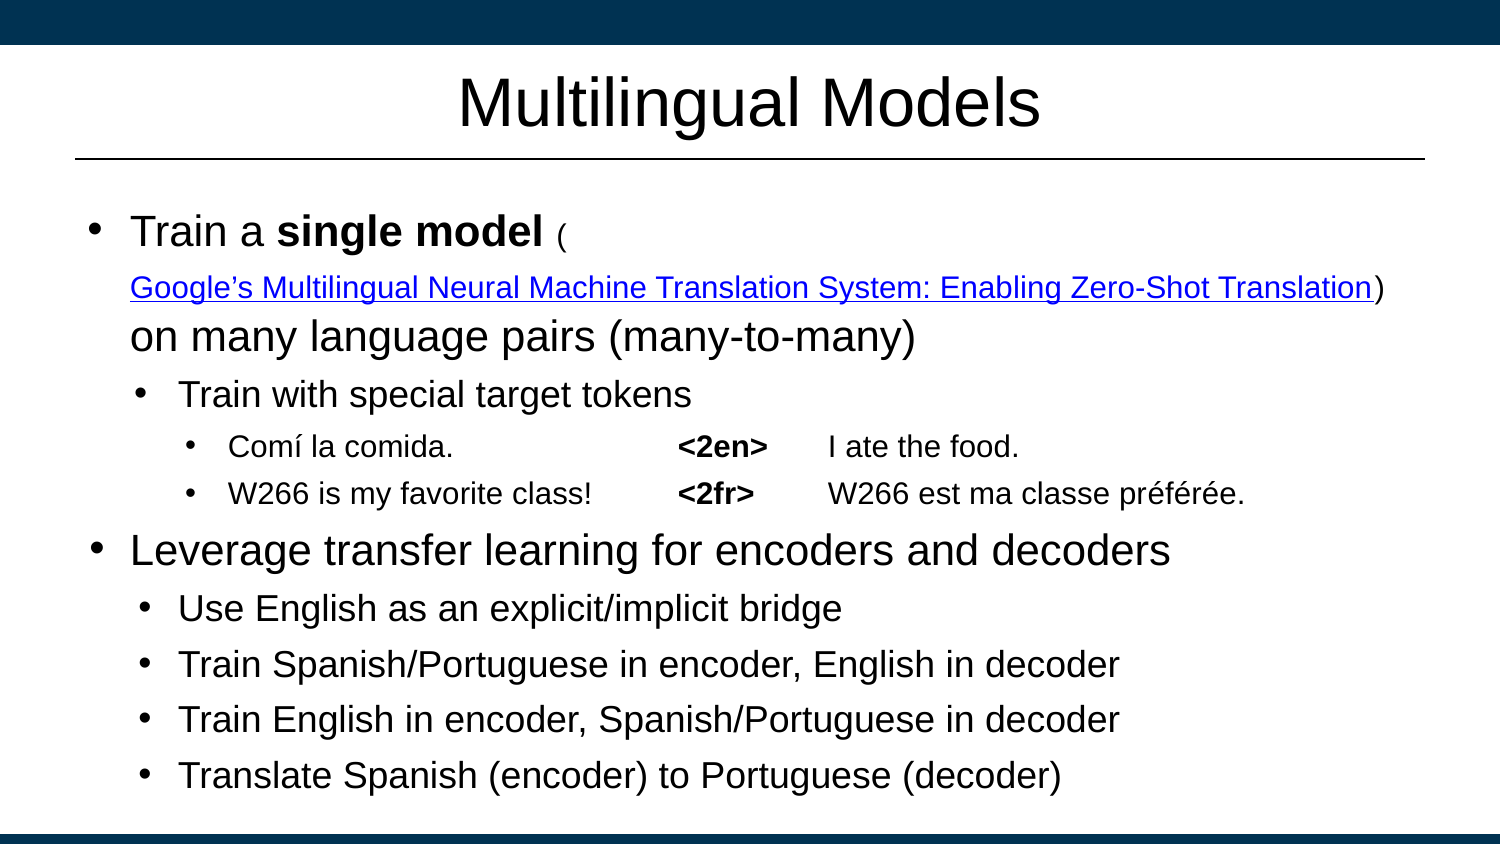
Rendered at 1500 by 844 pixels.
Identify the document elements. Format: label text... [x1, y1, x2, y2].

list Train a single model (Google’s Multilingual Neural Machine Translation System: Enabling Zero-Shot Translation) on many language pairs (many-to-many) Train with special target tokens Comí la comida. <2en> I ate the food. W266 is my favorite class! <2fr> W266 est ma classe préférée. Leverage transfer learning for encoders and decoders Use English as an explicit/implicit bridge Train Spanish/Portuguese in encoder, English in decoder Train English in encoder, Spanish/Portuguese in decoder Translate Spanish (encoder) to Portuguese (decoder) [75, 196, 1425, 754]
title Multilingual Models [75, 28, 1425, 169]
